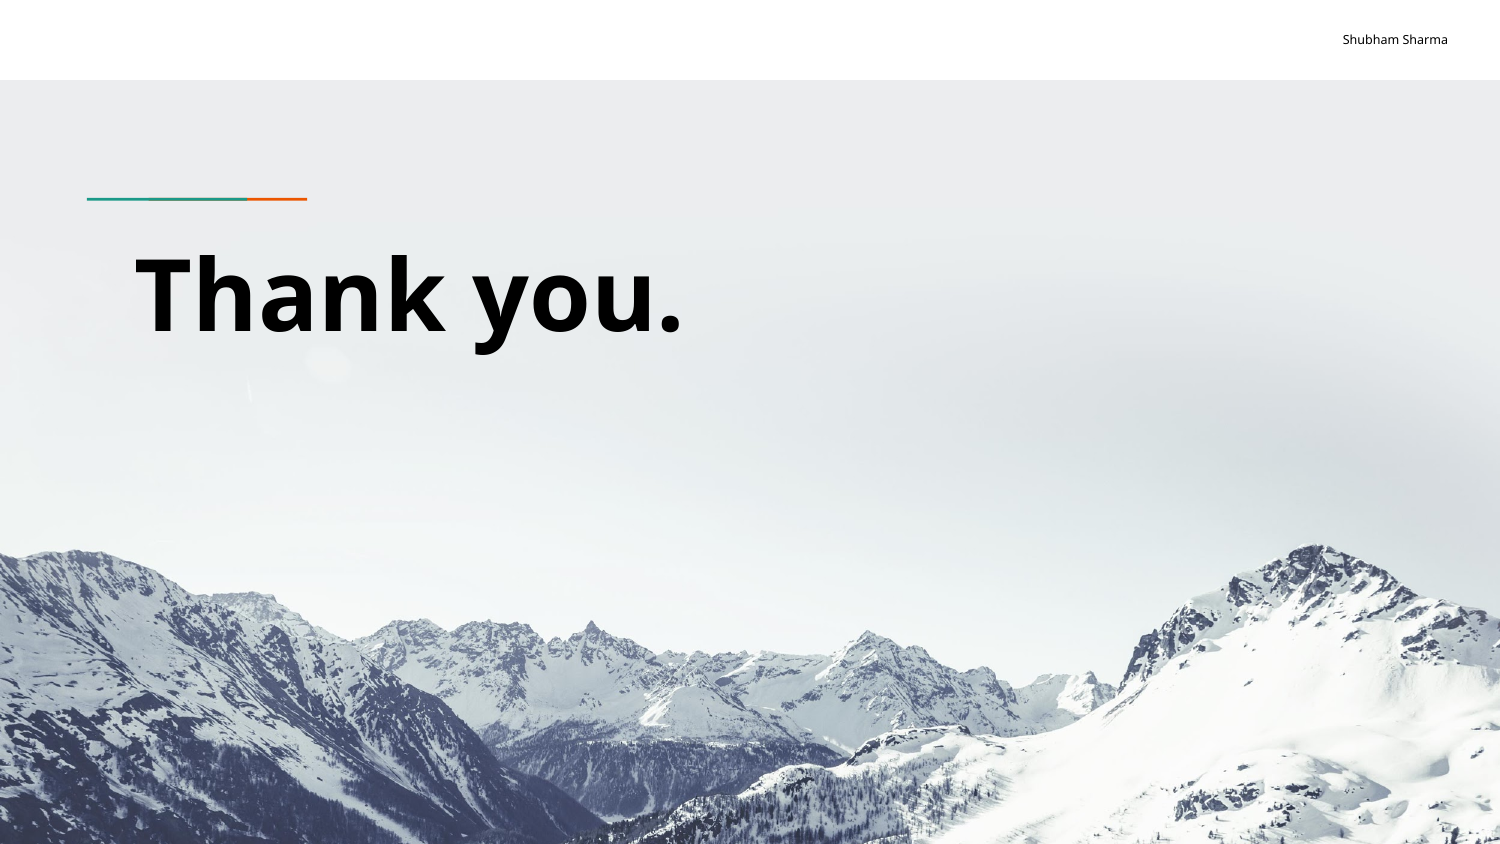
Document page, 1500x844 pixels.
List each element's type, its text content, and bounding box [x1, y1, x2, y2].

picture [0, 80, 1500, 844]
title Thank you. [119, 216, 1381, 490]
